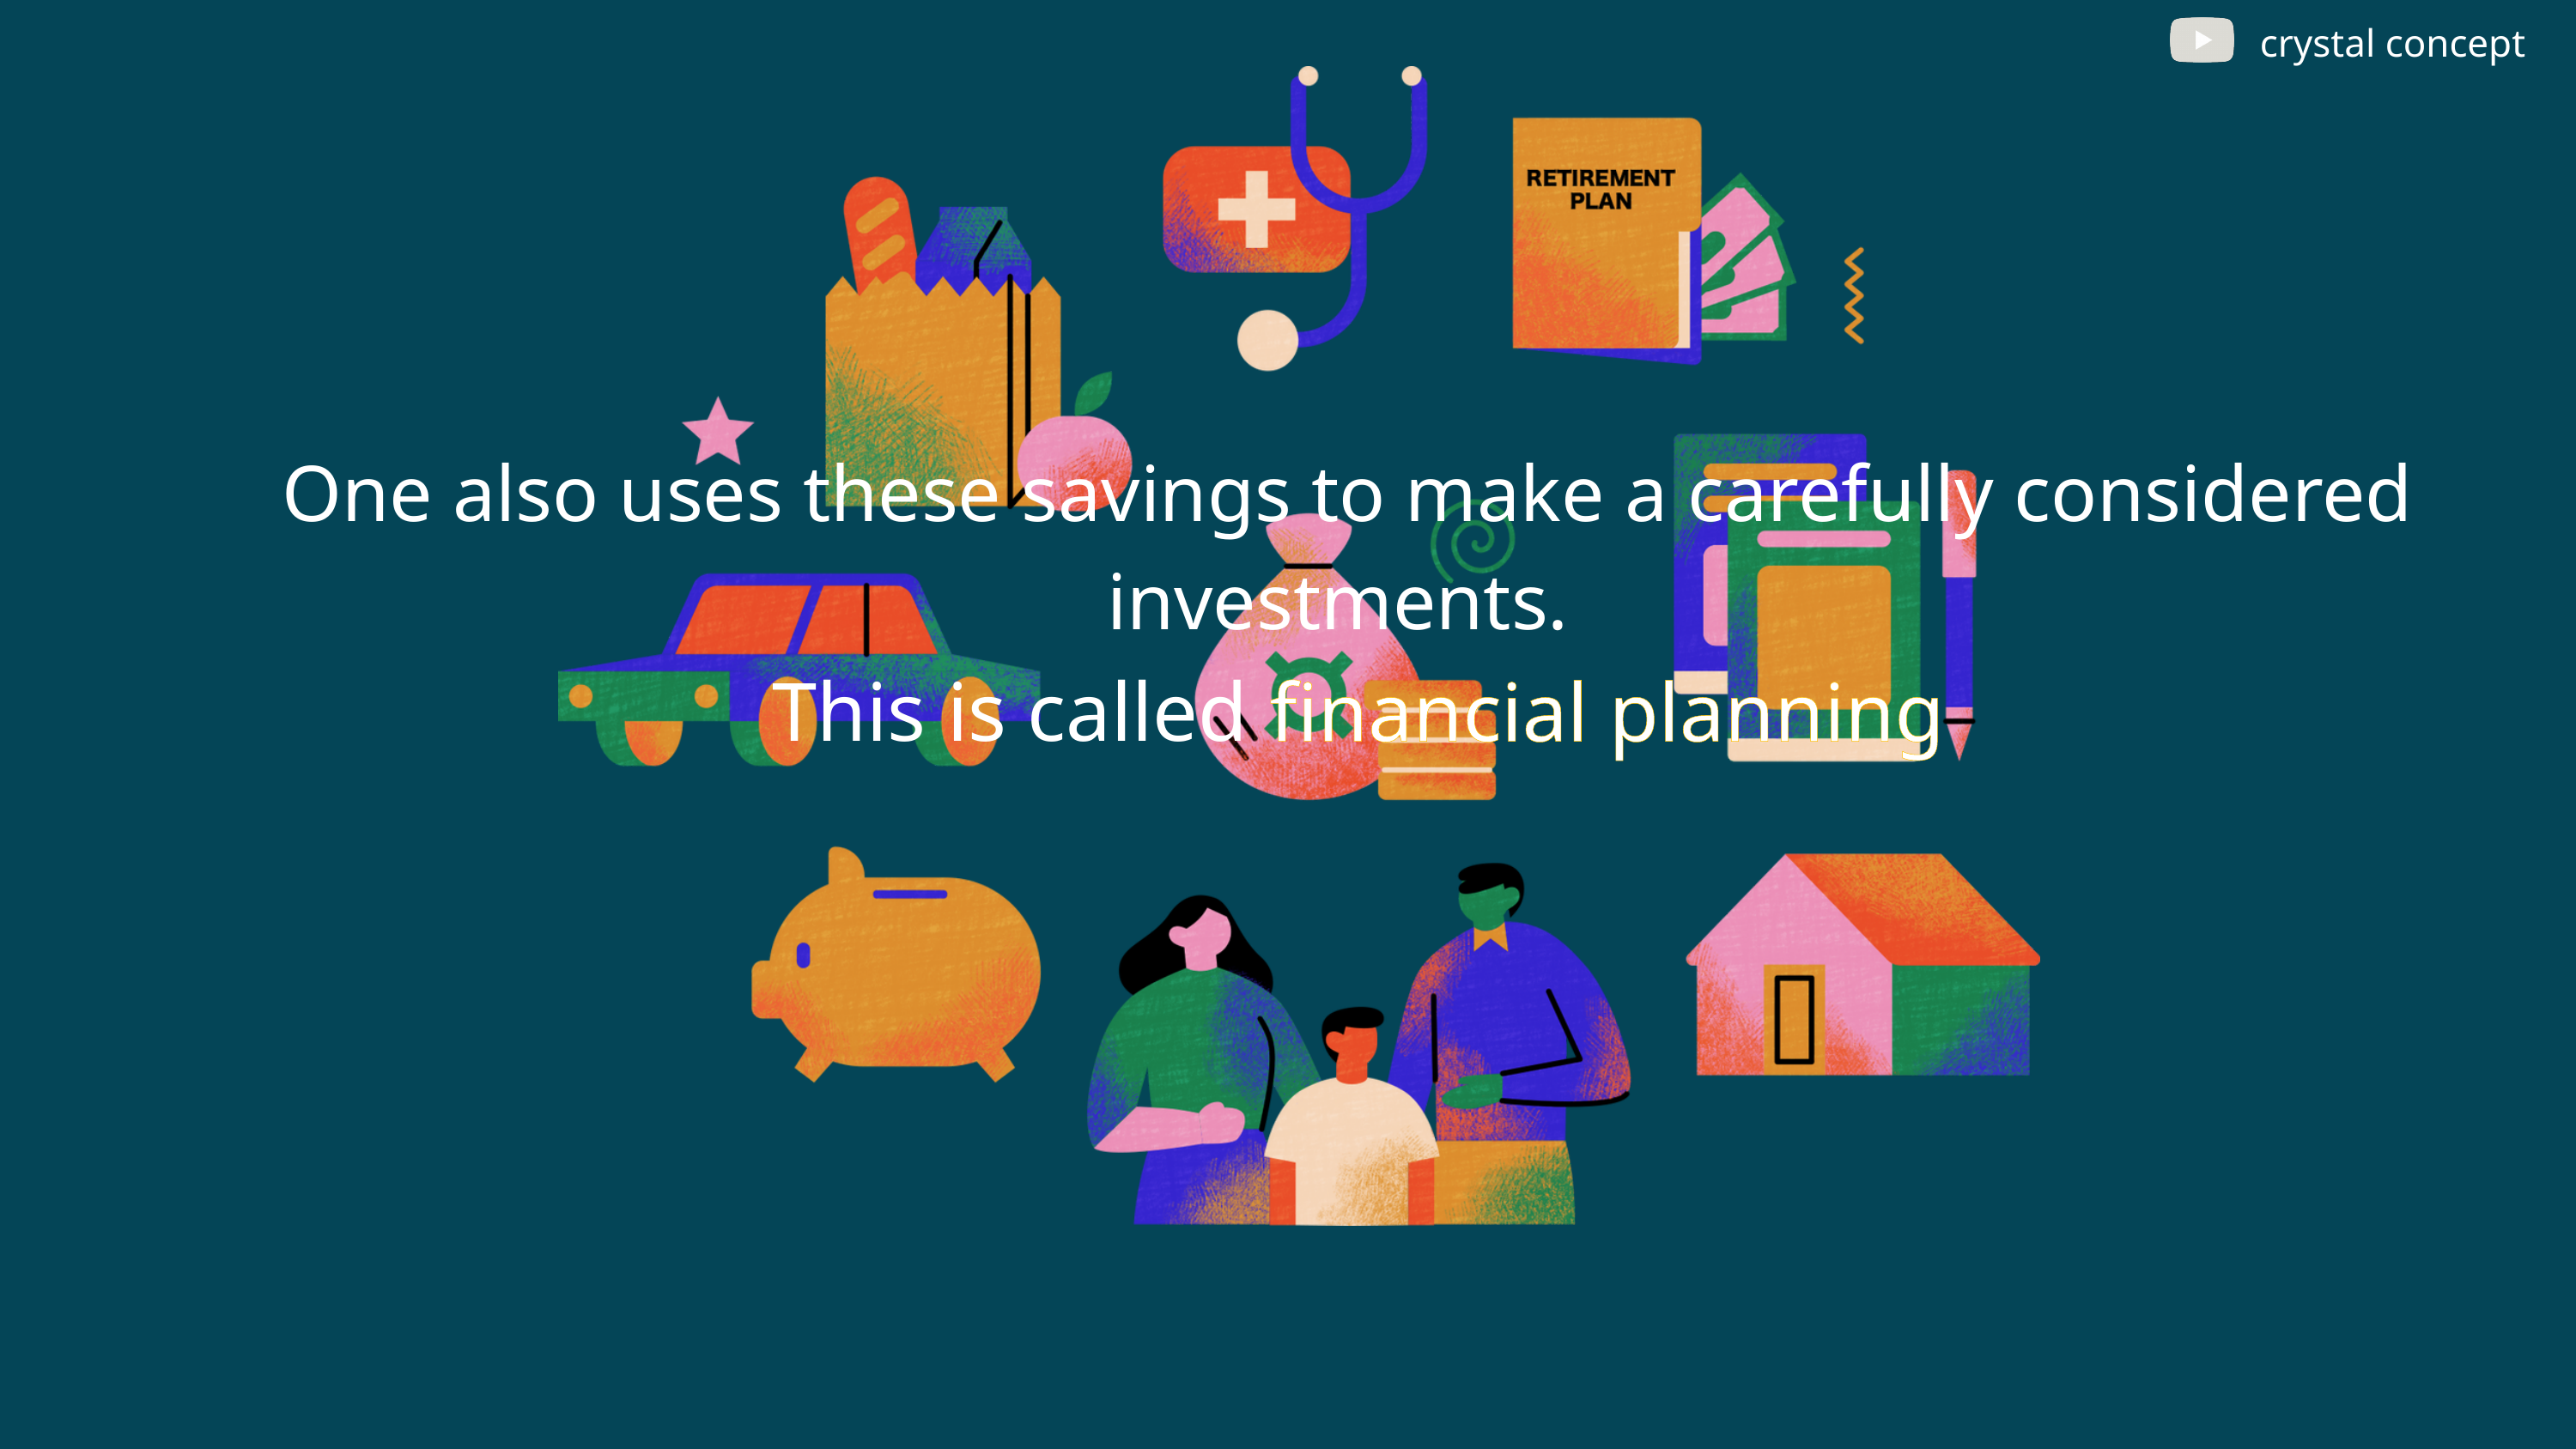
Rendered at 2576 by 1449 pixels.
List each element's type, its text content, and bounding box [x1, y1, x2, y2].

picture [750, 480, 779, 521]
picture [1343, 480, 1381, 521]
picture [1941, 463, 1992, 761]
picture [708, 480, 741, 521]
picture [1166, 480, 1200, 520]
picture [1114, 589, 1120, 628]
picture [1118, 680, 1125, 740]
picture [1087, 864, 1631, 1225]
picture [1398, 588, 1431, 629]
picture [1443, 588, 1477, 628]
picture [1147, 465, 1154, 472]
text_box One also uses these savings to make a carefully considered investments. This is called financial planning [119, 429, 552, 758]
picture [1527, 463, 1558, 520]
picture [2019, 480, 2040, 521]
picture [1516, 588, 1544, 629]
text_box One also uses these savings to make a carefully considered investments. This is called financial planning [2043, 429, 2576, 758]
text_box crystal concept [2233, 11, 2552, 65]
picture [1147, 481, 1153, 520]
picture [1686, 854, 2039, 1076]
picture [1629, 480, 1661, 521]
picture [1666, 433, 1937, 761]
picture [1844, 247, 1863, 344]
picture [671, 480, 699, 521]
picture [1412, 480, 1515, 584]
picture [1175, 589, 1212, 628]
picture [682, 397, 754, 464]
picture [1616, 698, 1654, 761]
picture [625, 481, 659, 521]
picture [752, 846, 1041, 1082]
picture [1157, 697, 1194, 741]
picture [1133, 588, 1168, 628]
picture [1139, 680, 1145, 740]
picture [1212, 480, 1248, 539]
picture [1509, 699, 1516, 741]
picture [1114, 573, 1121, 580]
picture [1526, 698, 1561, 742]
picture [1485, 579, 1509, 629]
picture [559, 573, 1062, 767]
picture [557, 480, 594, 521]
picture [1194, 470, 1498, 800]
picture [1553, 621, 1562, 630]
picture [1684, 698, 1718, 742]
picture [1566, 480, 1600, 521]
picture [2171, 18, 2233, 62]
picture [1163, 67, 1427, 371]
picture [805, 177, 1139, 521]
picture [1512, 118, 1796, 365]
picture [1574, 681, 1581, 741]
picture [1508, 682, 1516, 690]
picture [1070, 697, 1103, 741]
